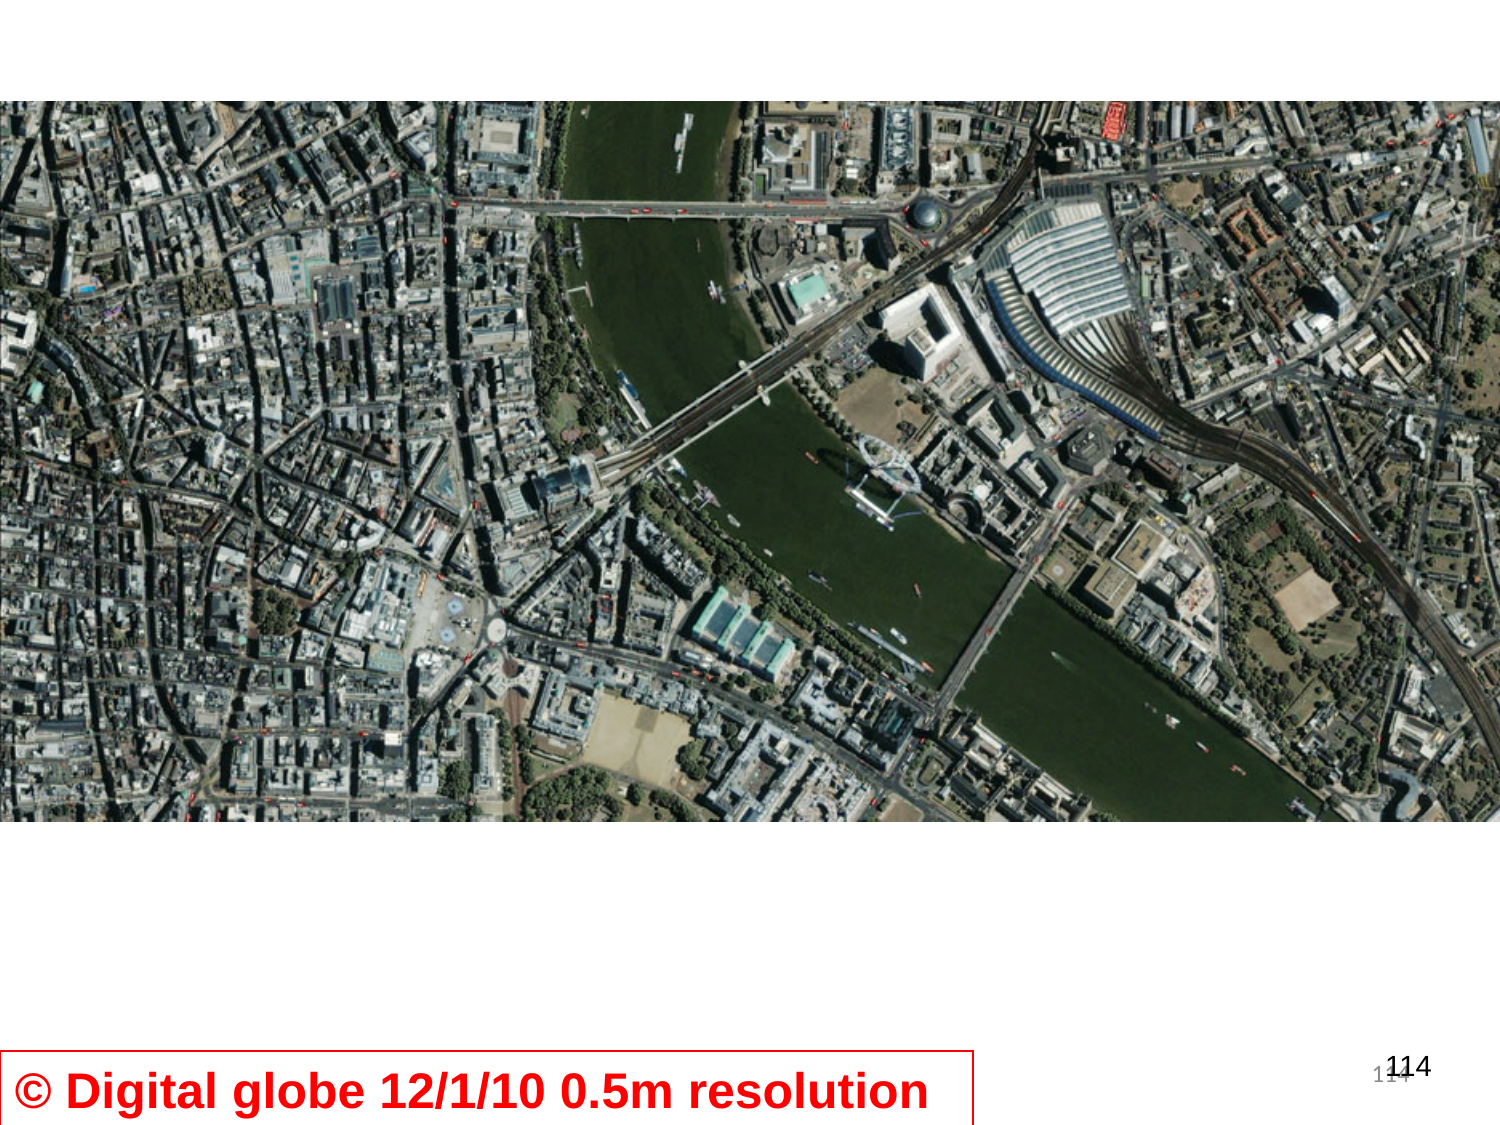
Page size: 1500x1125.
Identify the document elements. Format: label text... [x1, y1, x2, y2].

picture [0, 101, 1500, 823]
slide_number 114 [1074, 1042, 1425, 1103]
text_box 114 [1281, 1039, 1447, 1118]
text_box © Digital globe 12/1/10 0.5m resolution [0, 1051, 974, 1125]
